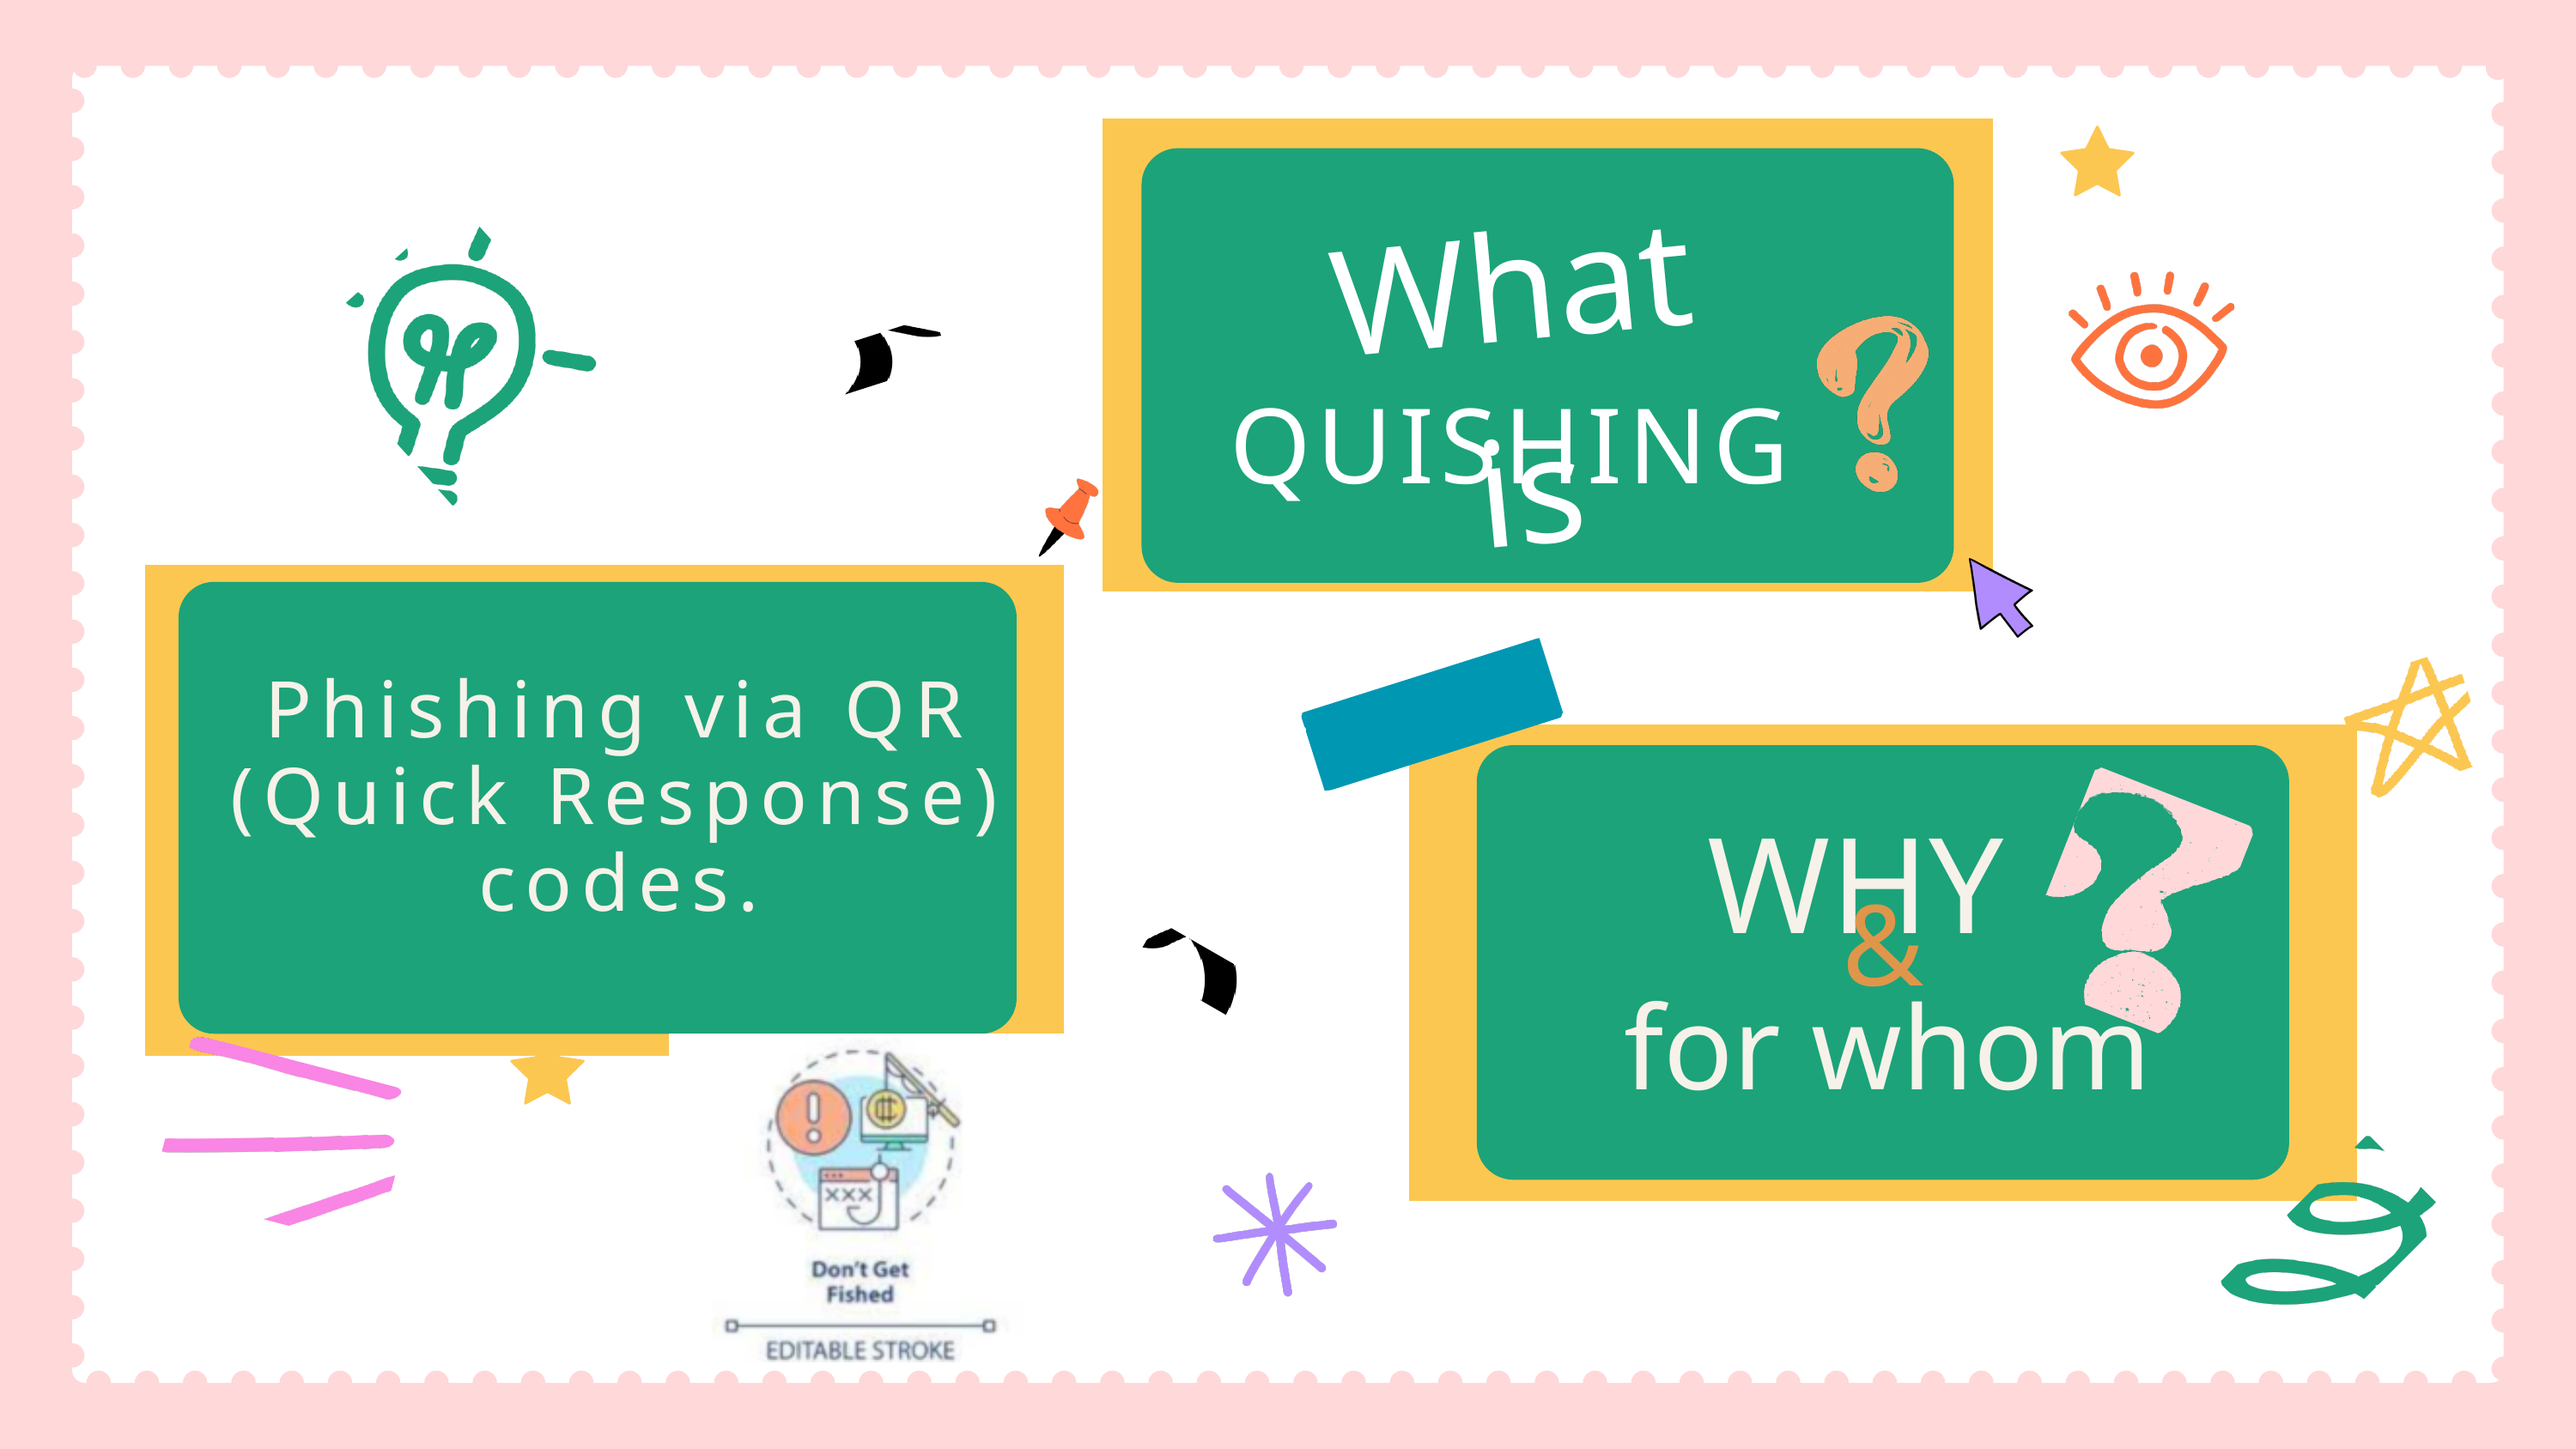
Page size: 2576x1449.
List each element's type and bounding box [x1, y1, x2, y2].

text_box [1141, 148, 1954, 584]
text_box [178, 581, 1018, 1034]
text_box [1102, 118, 1994, 591]
text_box [2060, 125, 2136, 197]
text_box [510, 1041, 586, 1106]
text_box [144, 564, 1065, 1056]
text_box [1408, 724, 2358, 1201]
text_box [1476, 744, 2290, 1180]
text_box [1102, 164, 1918, 591]
text_box [71, 65, 2504, 1384]
